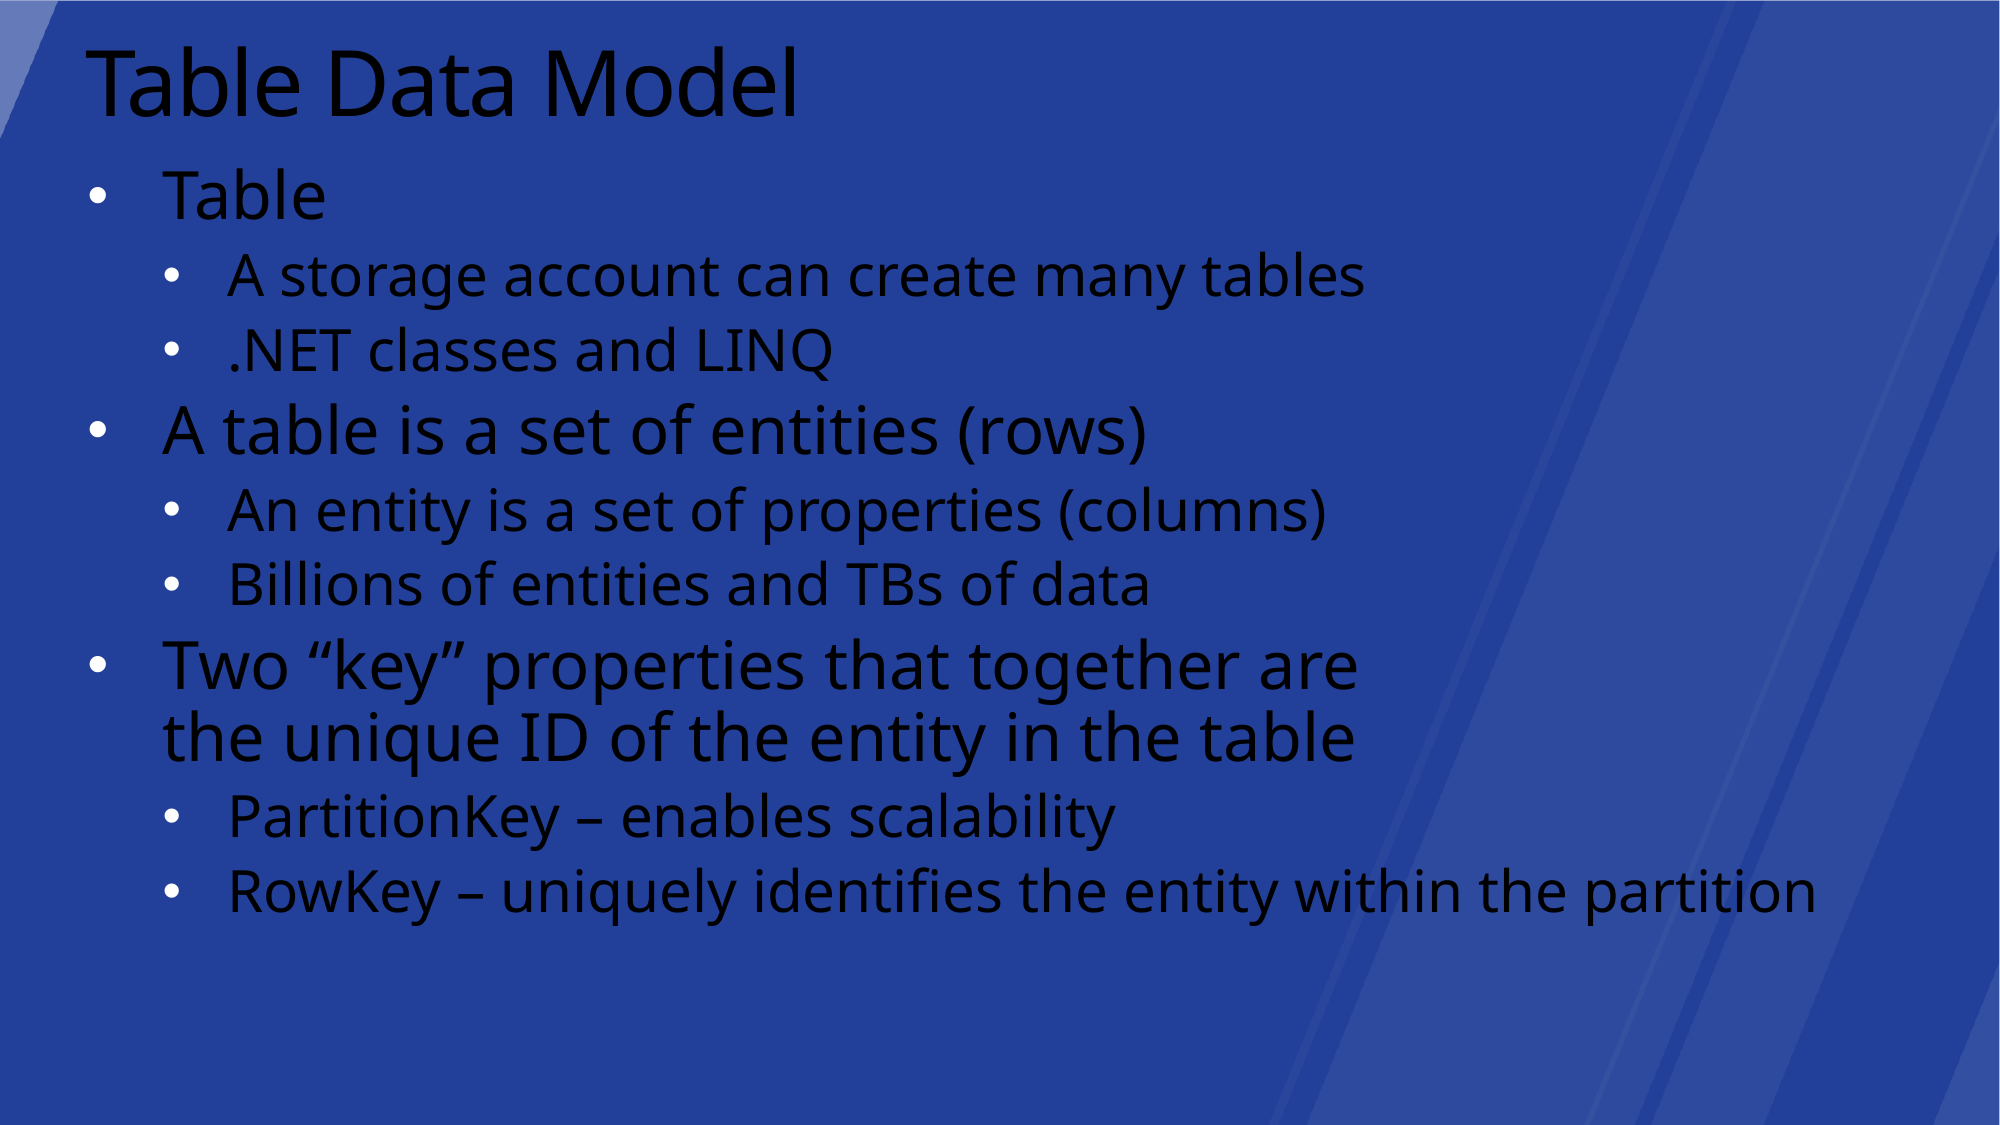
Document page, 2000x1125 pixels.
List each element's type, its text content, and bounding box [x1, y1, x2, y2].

list Table A storage account can create many tables .NET classes and LINQ A table is a set of entities (rows) An entity is a set of properties (columns) Billions of entities and TBs of data Two “key” properties that together are the unique ID of the entity in the table PartitionKey – enables scalability RowKey – uniquely identifies the entity within the partition [87, 162, 1917, 953]
title Table Data Model [85, 37, 1914, 138]
picture [0, 0, 2000, 1125]
